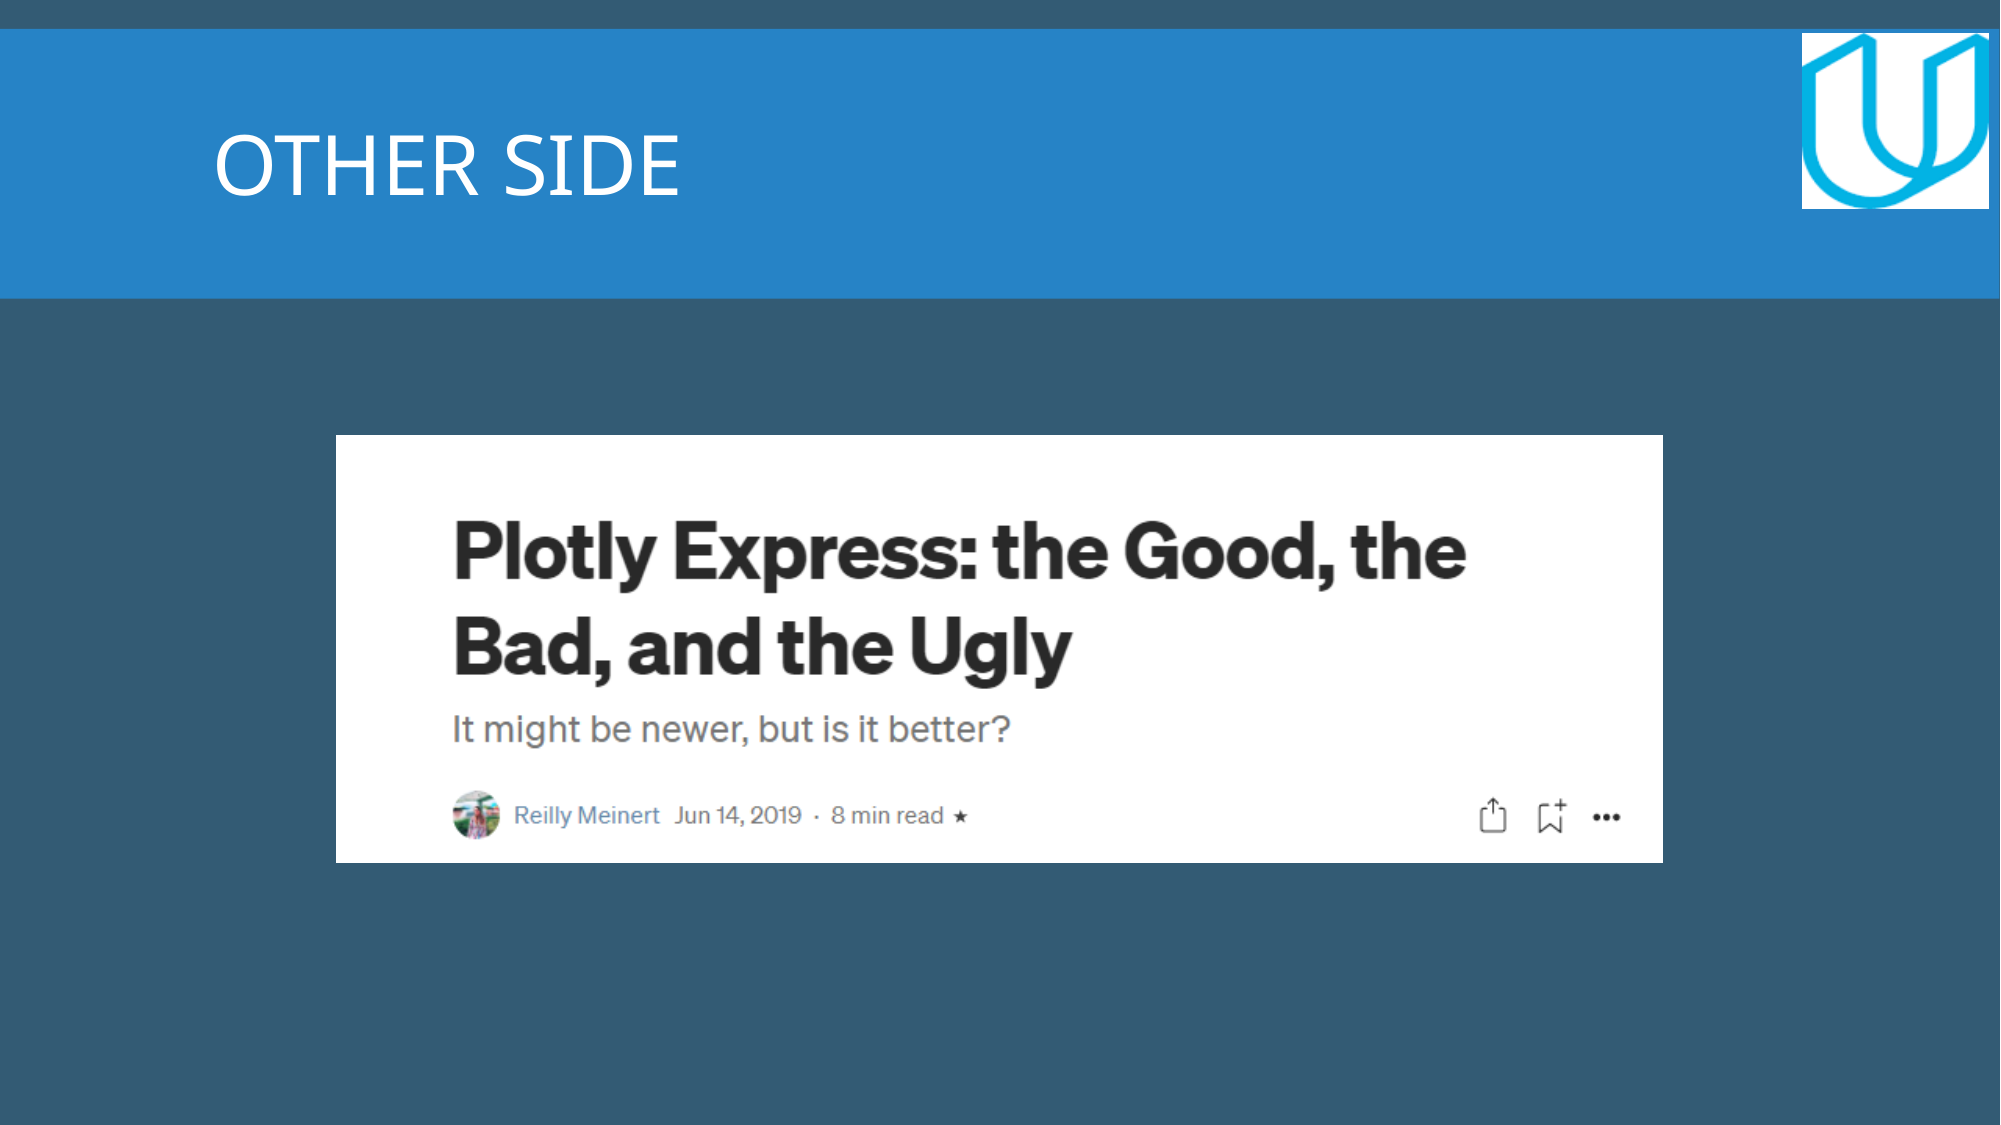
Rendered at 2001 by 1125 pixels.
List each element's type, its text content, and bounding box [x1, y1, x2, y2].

picture [336, 435, 1664, 863]
picture [1933, 47, 1974, 167]
picture [1803, 159, 1866, 209]
picture [1876, 124, 1989, 209]
text_box [197, 329, 1803, 1020]
picture [1816, 47, 1912, 197]
text_box Other side [197, 46, 1803, 294]
picture [1802, 33, 1989, 167]
